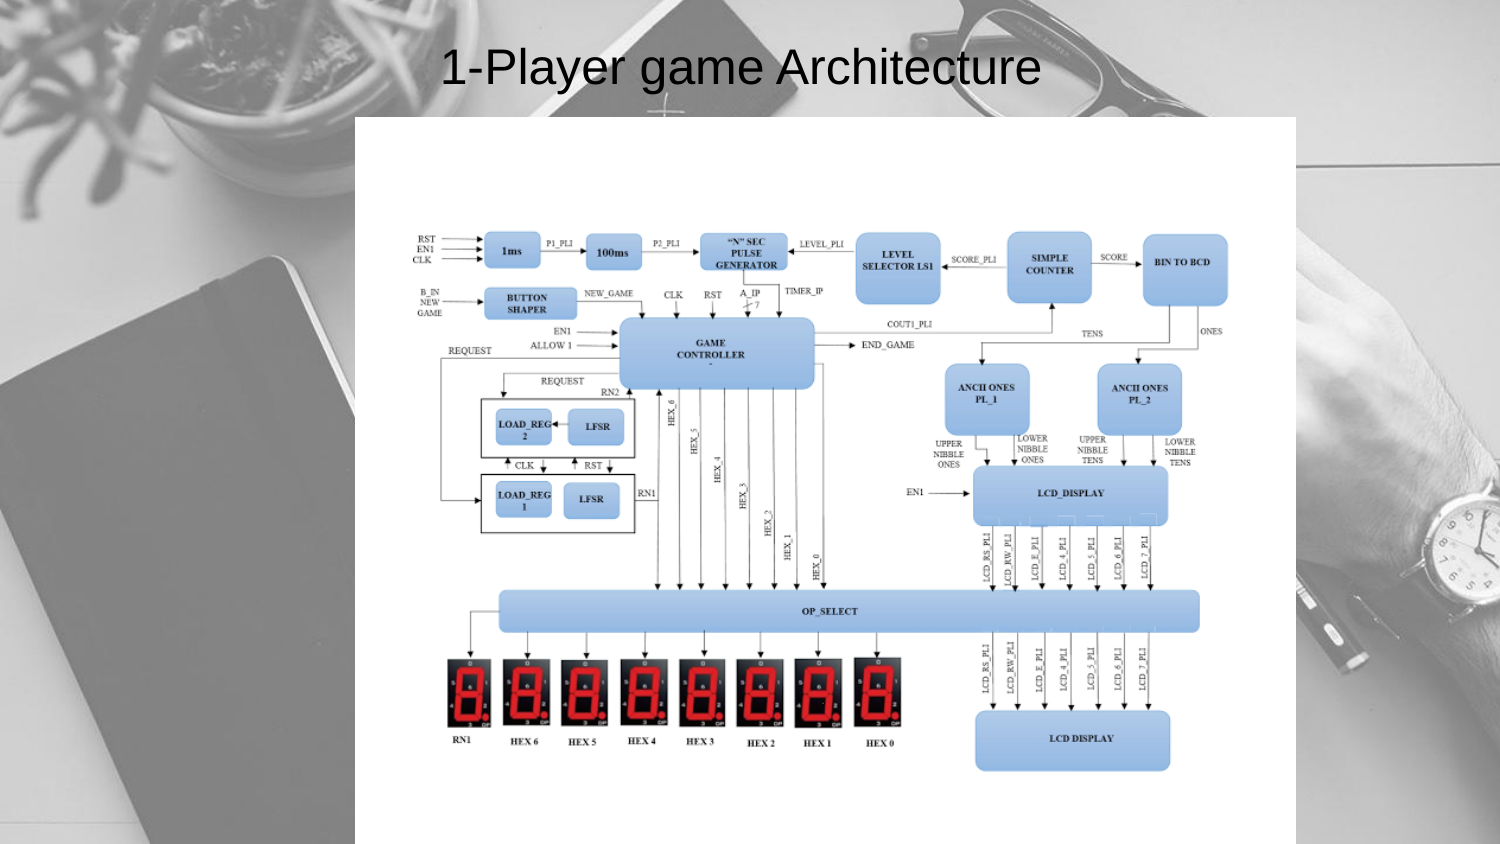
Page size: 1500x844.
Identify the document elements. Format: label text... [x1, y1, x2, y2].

picture [0, 0, 1500, 844]
text_box 1-Player game Architecture [272, 19, 1211, 103]
